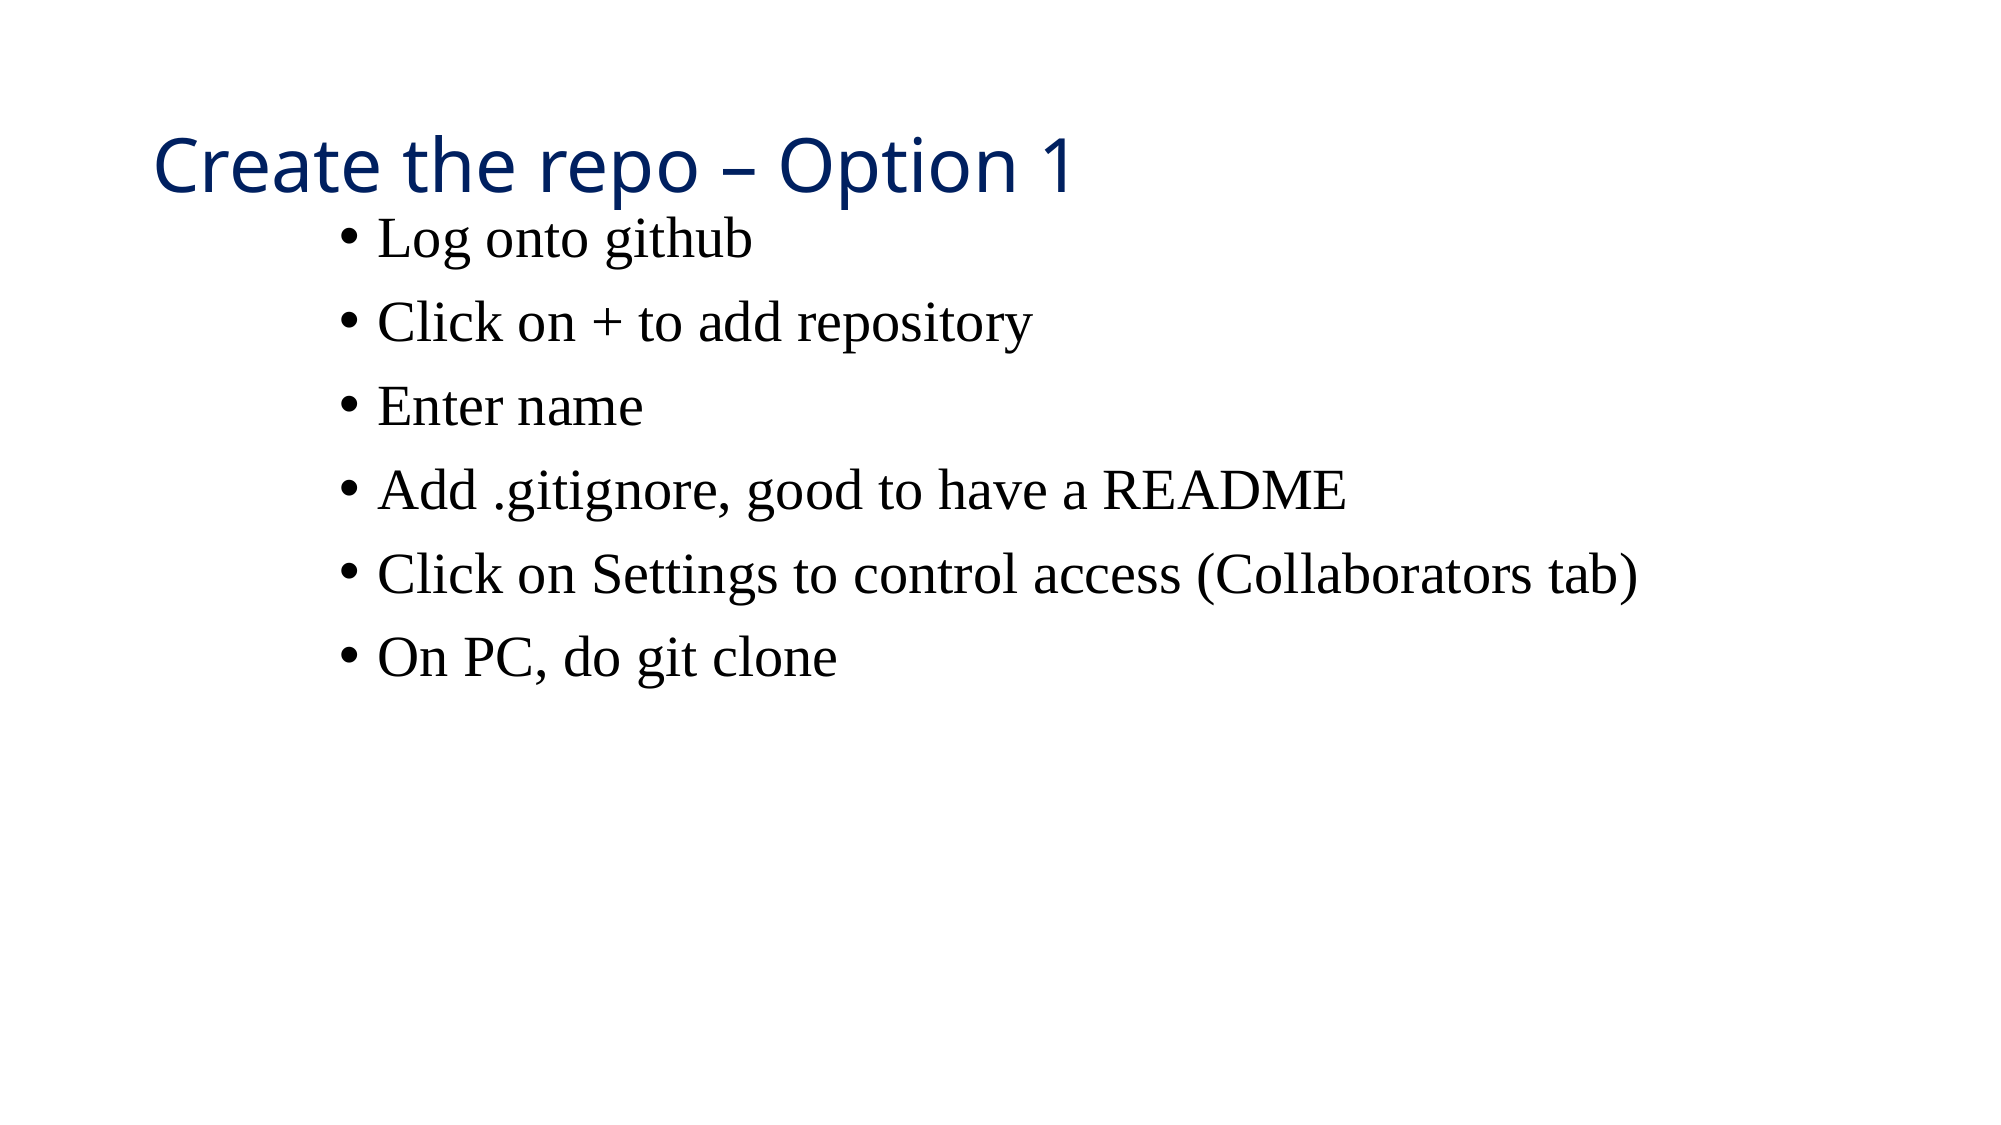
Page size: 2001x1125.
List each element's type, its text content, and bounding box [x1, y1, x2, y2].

title Create the repo – Option 1 [137, 59, 1863, 278]
list Log onto github Click on + to add repository Enter name Add .gitignore, good to have a README Click on Settings to control access (Collaborators tab) On PC, do git clone [324, 200, 1675, 1010]
